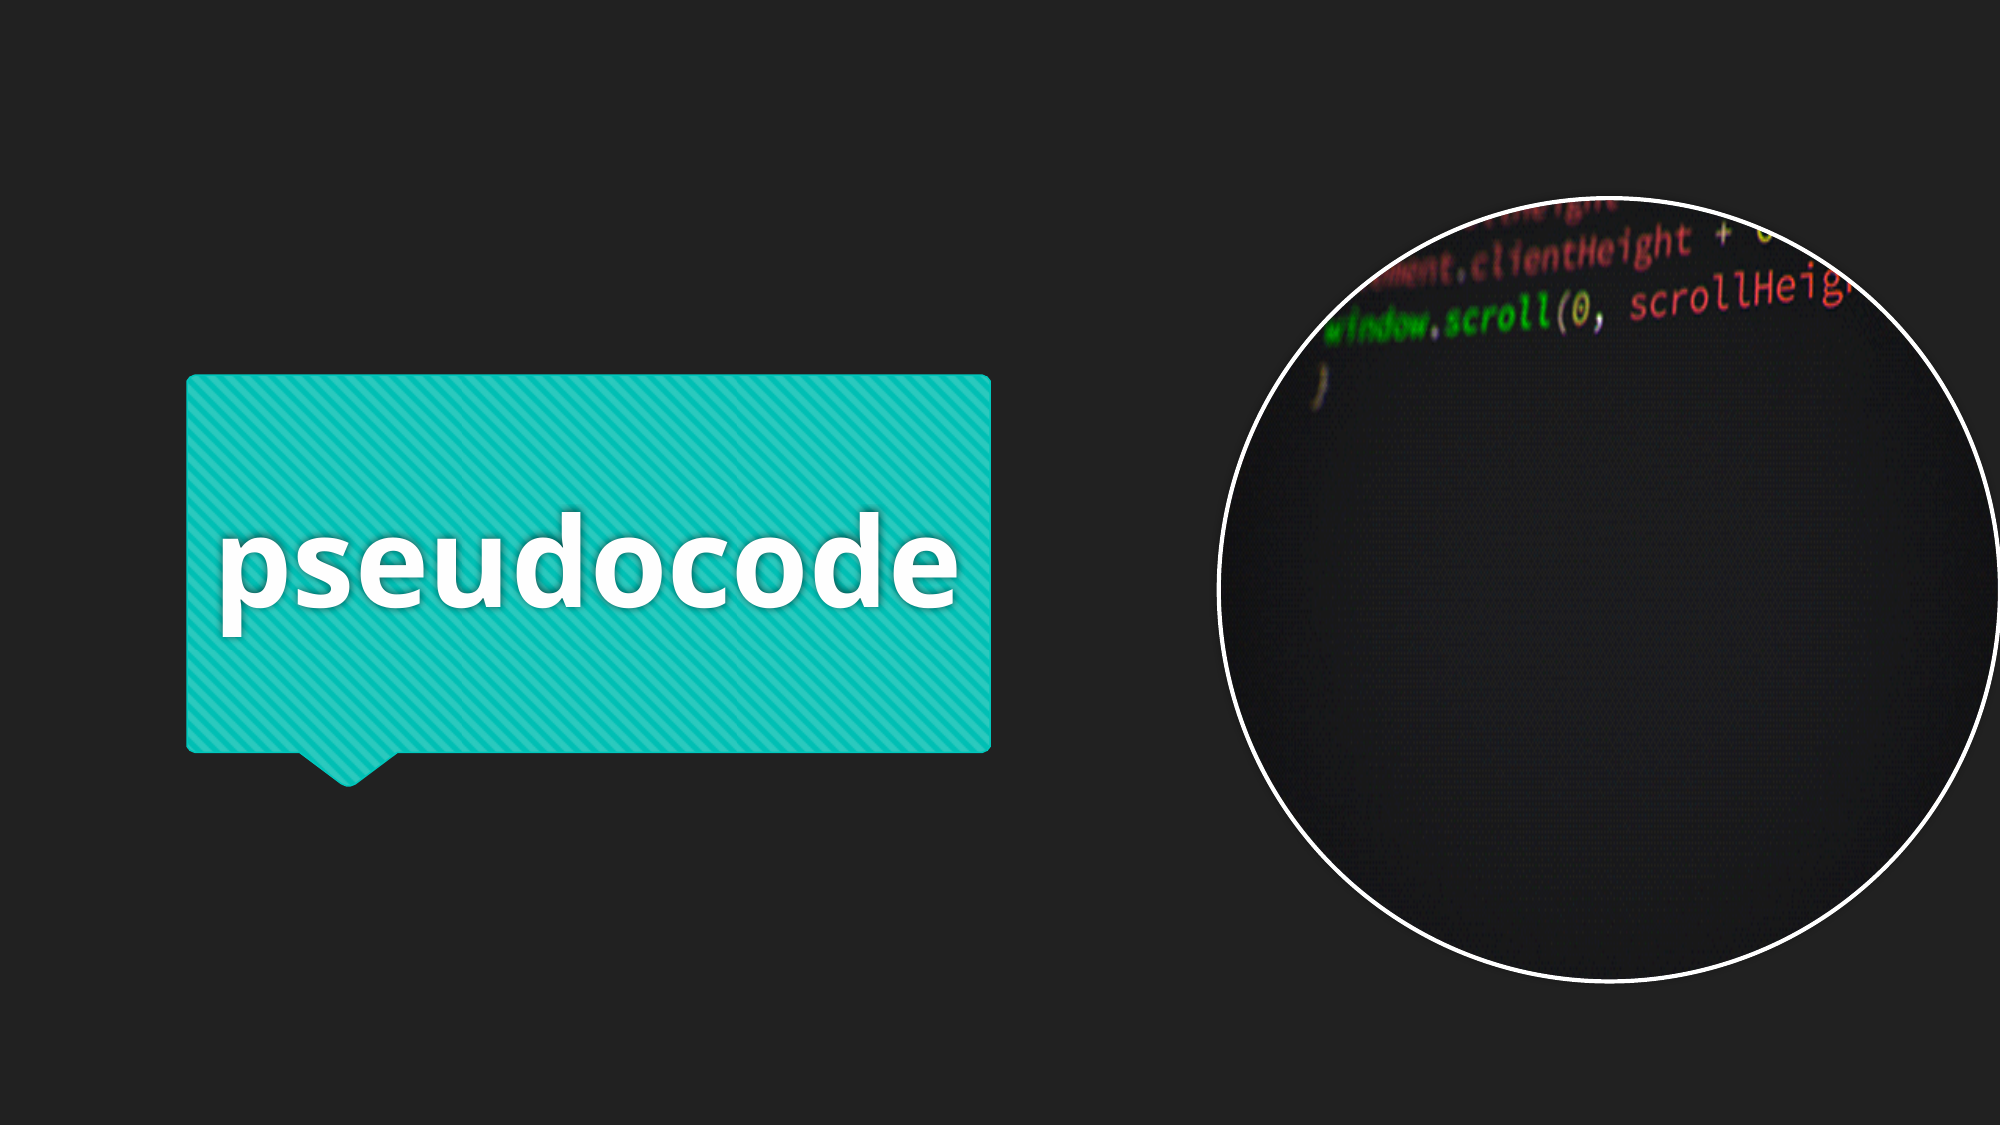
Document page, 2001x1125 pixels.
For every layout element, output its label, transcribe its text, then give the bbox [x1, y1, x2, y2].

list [1218, 197, 2000, 982]
title pseudocode [177, 562, 1000, 641]
